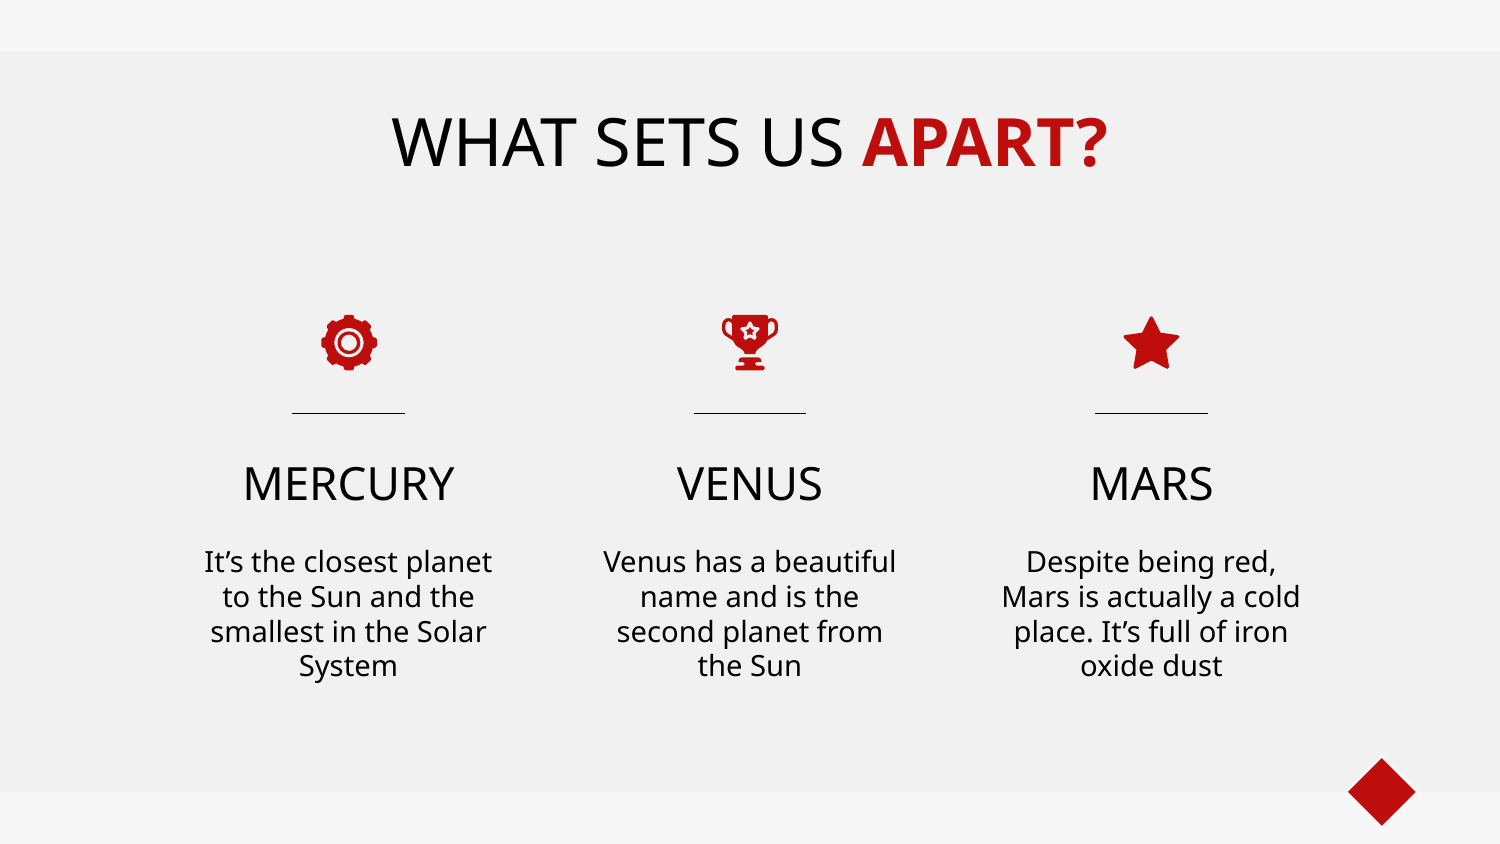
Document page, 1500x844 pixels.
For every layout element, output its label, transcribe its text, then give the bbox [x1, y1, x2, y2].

subtitle It’s the closest planet to the Sun and the smallest in the Solar System [183, 527, 515, 671]
title WHAT SETS US APART? [118, 84, 1382, 179]
subtitle Venus has a beautiful name and is the second planet from the Sun [584, 527, 916, 671]
text_box [1123, 316, 1180, 369]
subtitle Despite being red, Mars is actually a cold place. It’s full of iron oxide dust [985, 527, 1317, 671]
subtitle MERCURY [183, 437, 515, 525]
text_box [320, 314, 378, 371]
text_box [721, 314, 779, 371]
subtitle MARS [985, 437, 1317, 525]
subtitle VENUS [584, 437, 916, 525]
